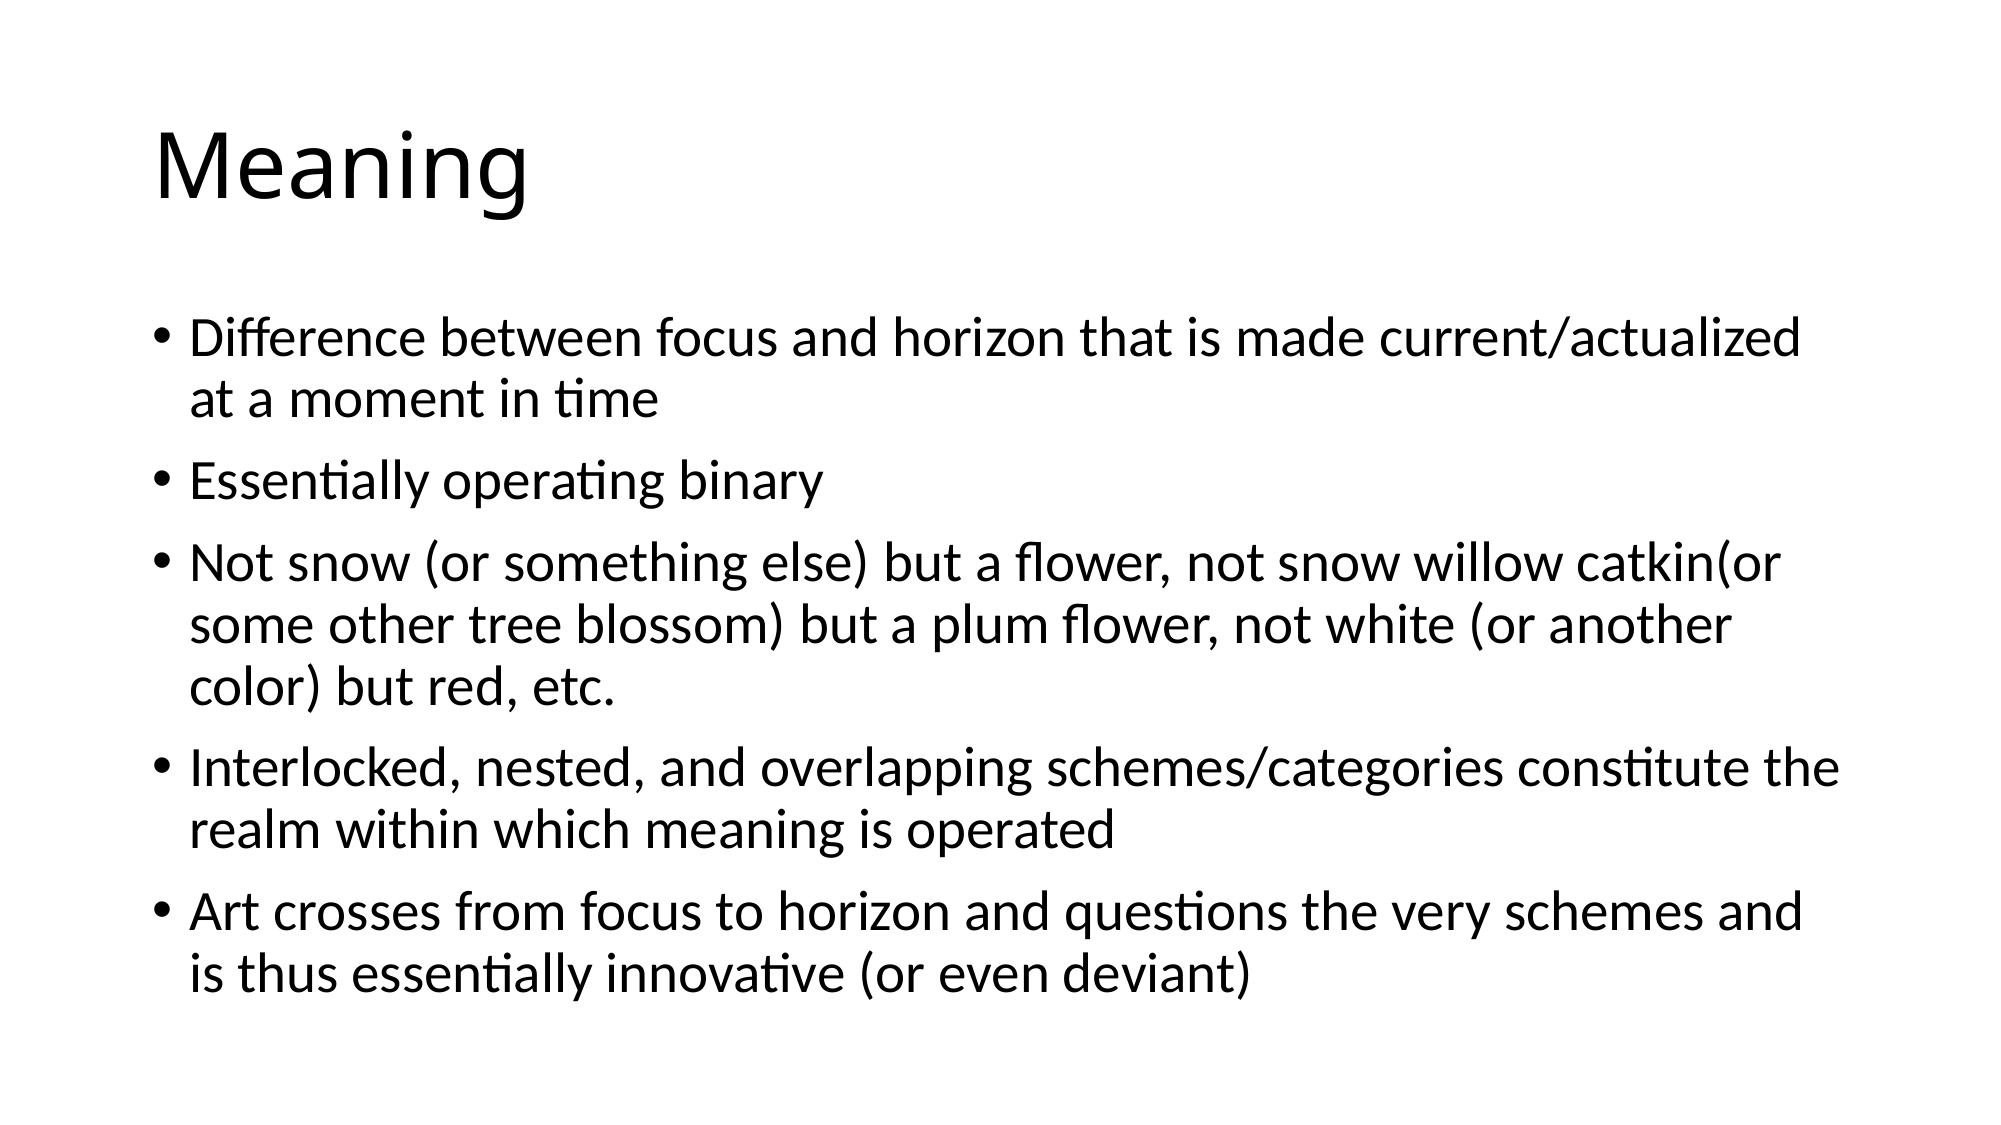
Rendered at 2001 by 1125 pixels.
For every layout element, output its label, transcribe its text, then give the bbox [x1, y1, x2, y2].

title Meaning [137, 59, 1863, 278]
list Difference between focus and horizon that is made current/actualized at a moment in time Essentially operating binary Not snow (or something else) but a flower, not snow willow catkin(or some other tree blossom) but a plum flower, not white (or another color) but red, etc. Interlocked, nested, and overlapping schemes/categories constitute the realm within which meaning is operated Art crosses from focus to horizon and questions the very schemes and is thus essentially innovative (or even deviant) [137, 299, 1863, 1014]
